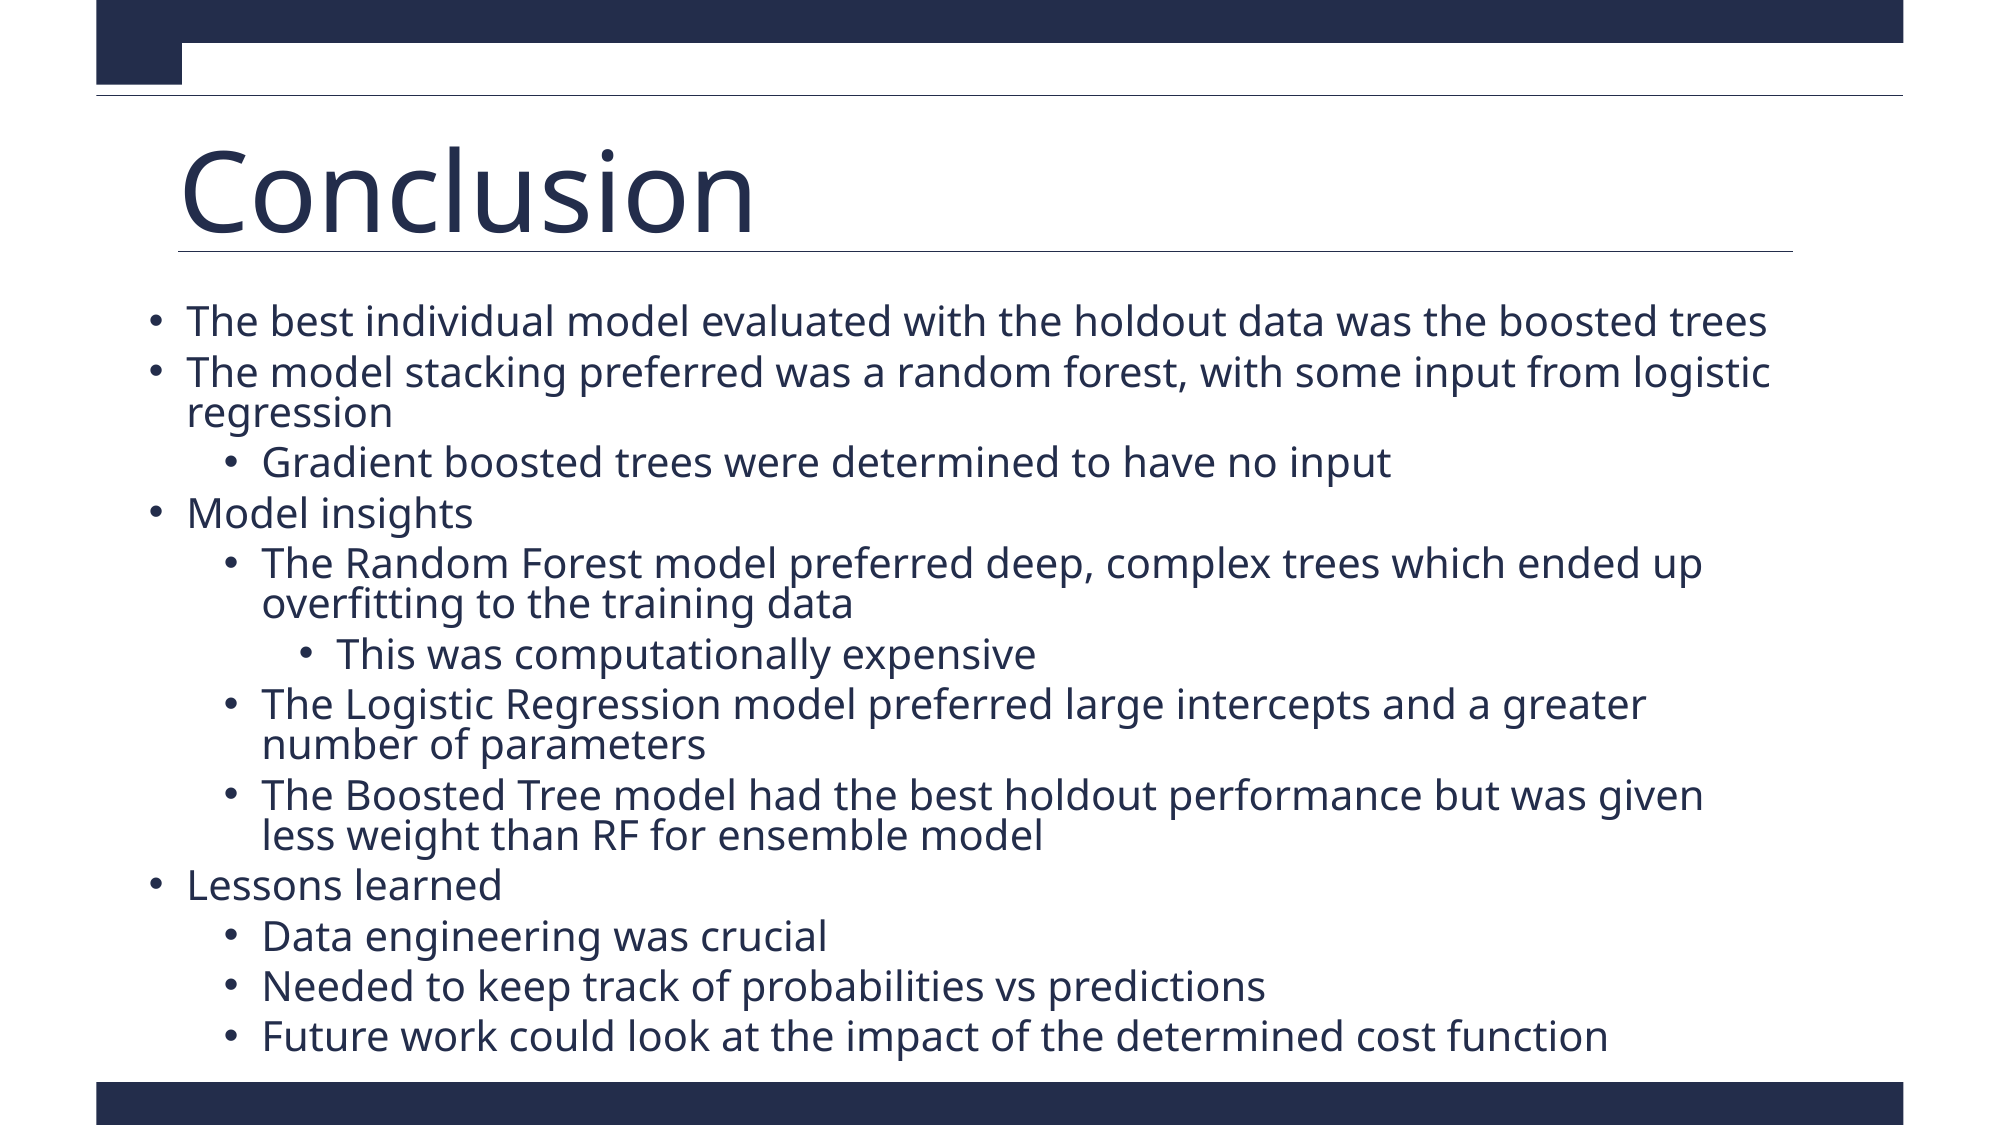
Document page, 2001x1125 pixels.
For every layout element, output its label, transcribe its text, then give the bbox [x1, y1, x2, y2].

title Conclusion [178, 95, 1813, 252]
list The best individual model evaluated with the holdout data was the boosted trees The model stacking preferred was a random forest, with some input from logistic regression Gradient boosted trees were determined to have no input Model insights The Random Forest model preferred deep, complex trees which ended up overfitting to the training data This was computationally expensive The Logistic Regression model preferred large intercepts and a greater number of parameters The Boosted Tree model had the best holdout performance but was given less weight than RF for ensemble model Lessons learned Data engineering was crucial Needed to keep track of probabilities vs predictions Future work could look at the impact of the determined cost function [148, 304, 1784, 1069]
